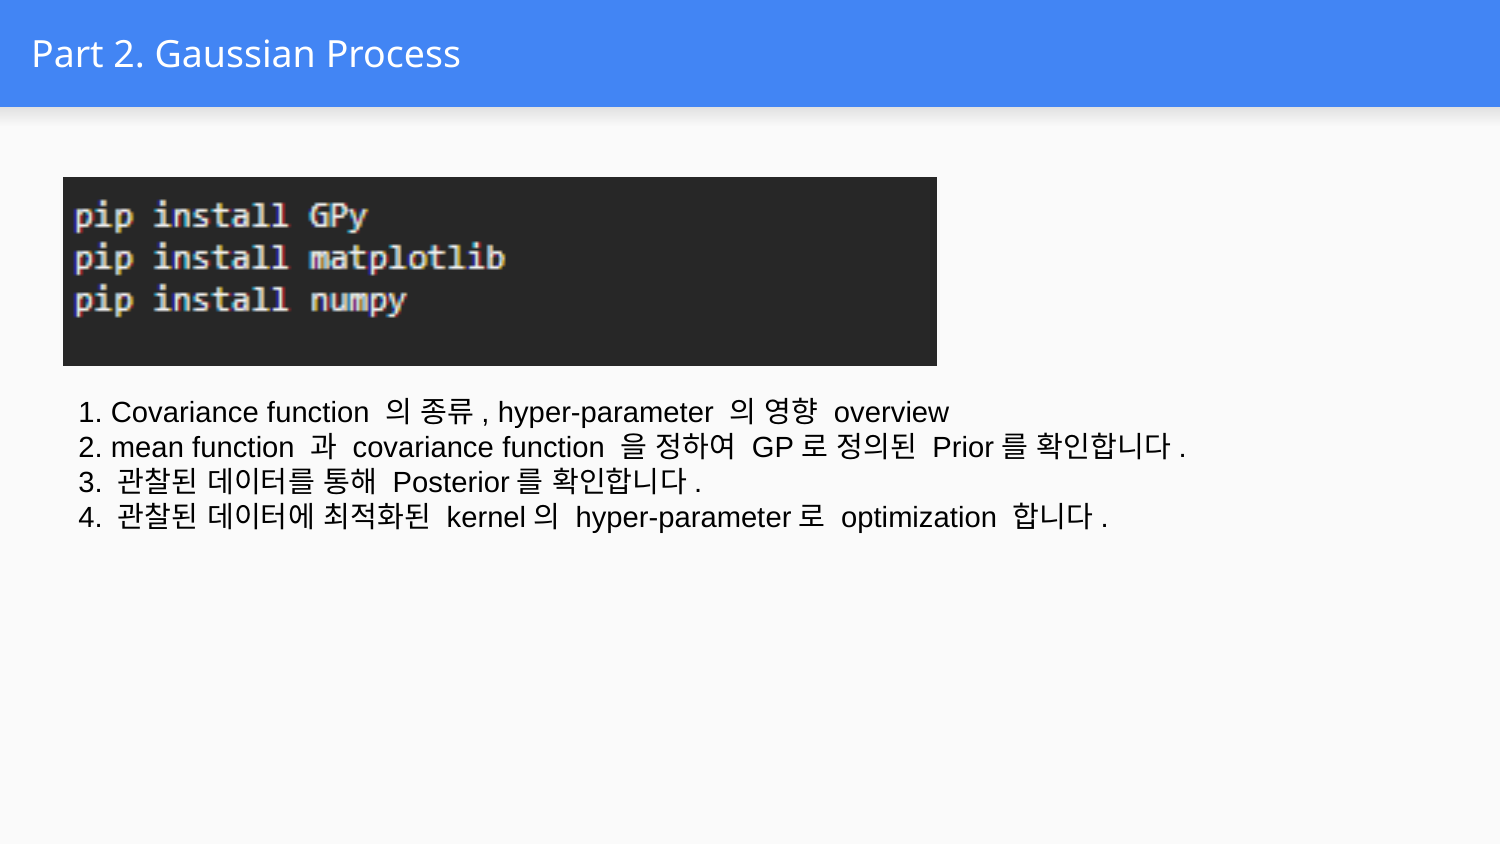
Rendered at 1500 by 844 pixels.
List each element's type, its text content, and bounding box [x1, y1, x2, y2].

title Part 2. Gaussian Process [16, 2, 1464, 102]
picture [63, 177, 937, 366]
text_box 1. Covariance function 의 종류, hyper-parameter 의 영향 overview 2. mean function 과 covariance function 을 정하여 GP로 정의된 Prior를 확인합니다. 3. 관찰된 데이터를 통해 Posterior를 확인합니다. 4. 관찰된 데이터에 최적화된 kernel의 hyper-parameter로 optimization 합니다. [63, 386, 1357, 576]
